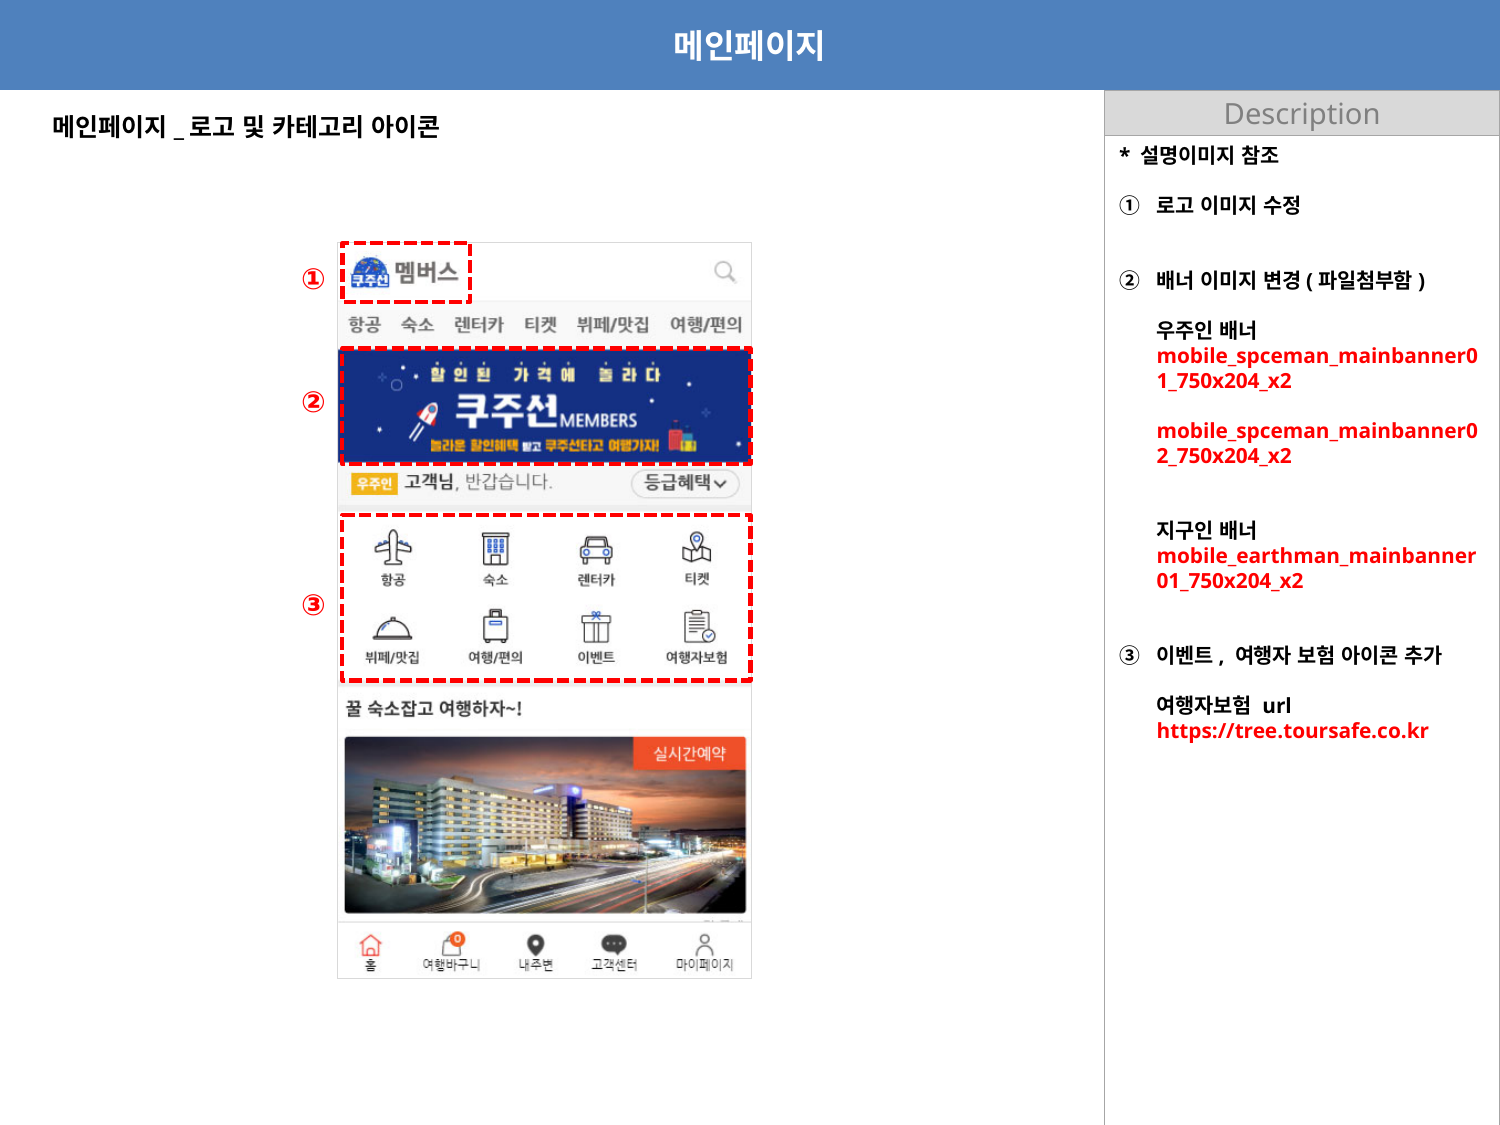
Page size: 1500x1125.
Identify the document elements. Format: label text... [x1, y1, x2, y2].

text_box 메인페이지_로고 및 카테고리 아이콘 [38, 103, 457, 149]
text_box ③ [286, 579, 332, 629]
picture [337, 242, 752, 979]
text_box * 설명이미지 참조 로고 이미지 수정 배너 이미지 변경(파일첨부함) 우주인 배너 mobile_spceman_mainbanner01_750x204_x2 mobile_spceman_mainbanner02_750x204_x2 지구인 배너 mobile_earthman_mainbanner01_750x204_x2 이벤트, 여행자 보험 아이콘 추가 여행자보험 url https://tree.toursafe.co.kr [1102, 134, 1500, 1125]
text_box ① [286, 252, 332, 303]
text_box Description [1102, 92, 1500, 134]
text_box ② [286, 376, 332, 427]
text_box 메인페이지 [0, 0, 1500, 92]
